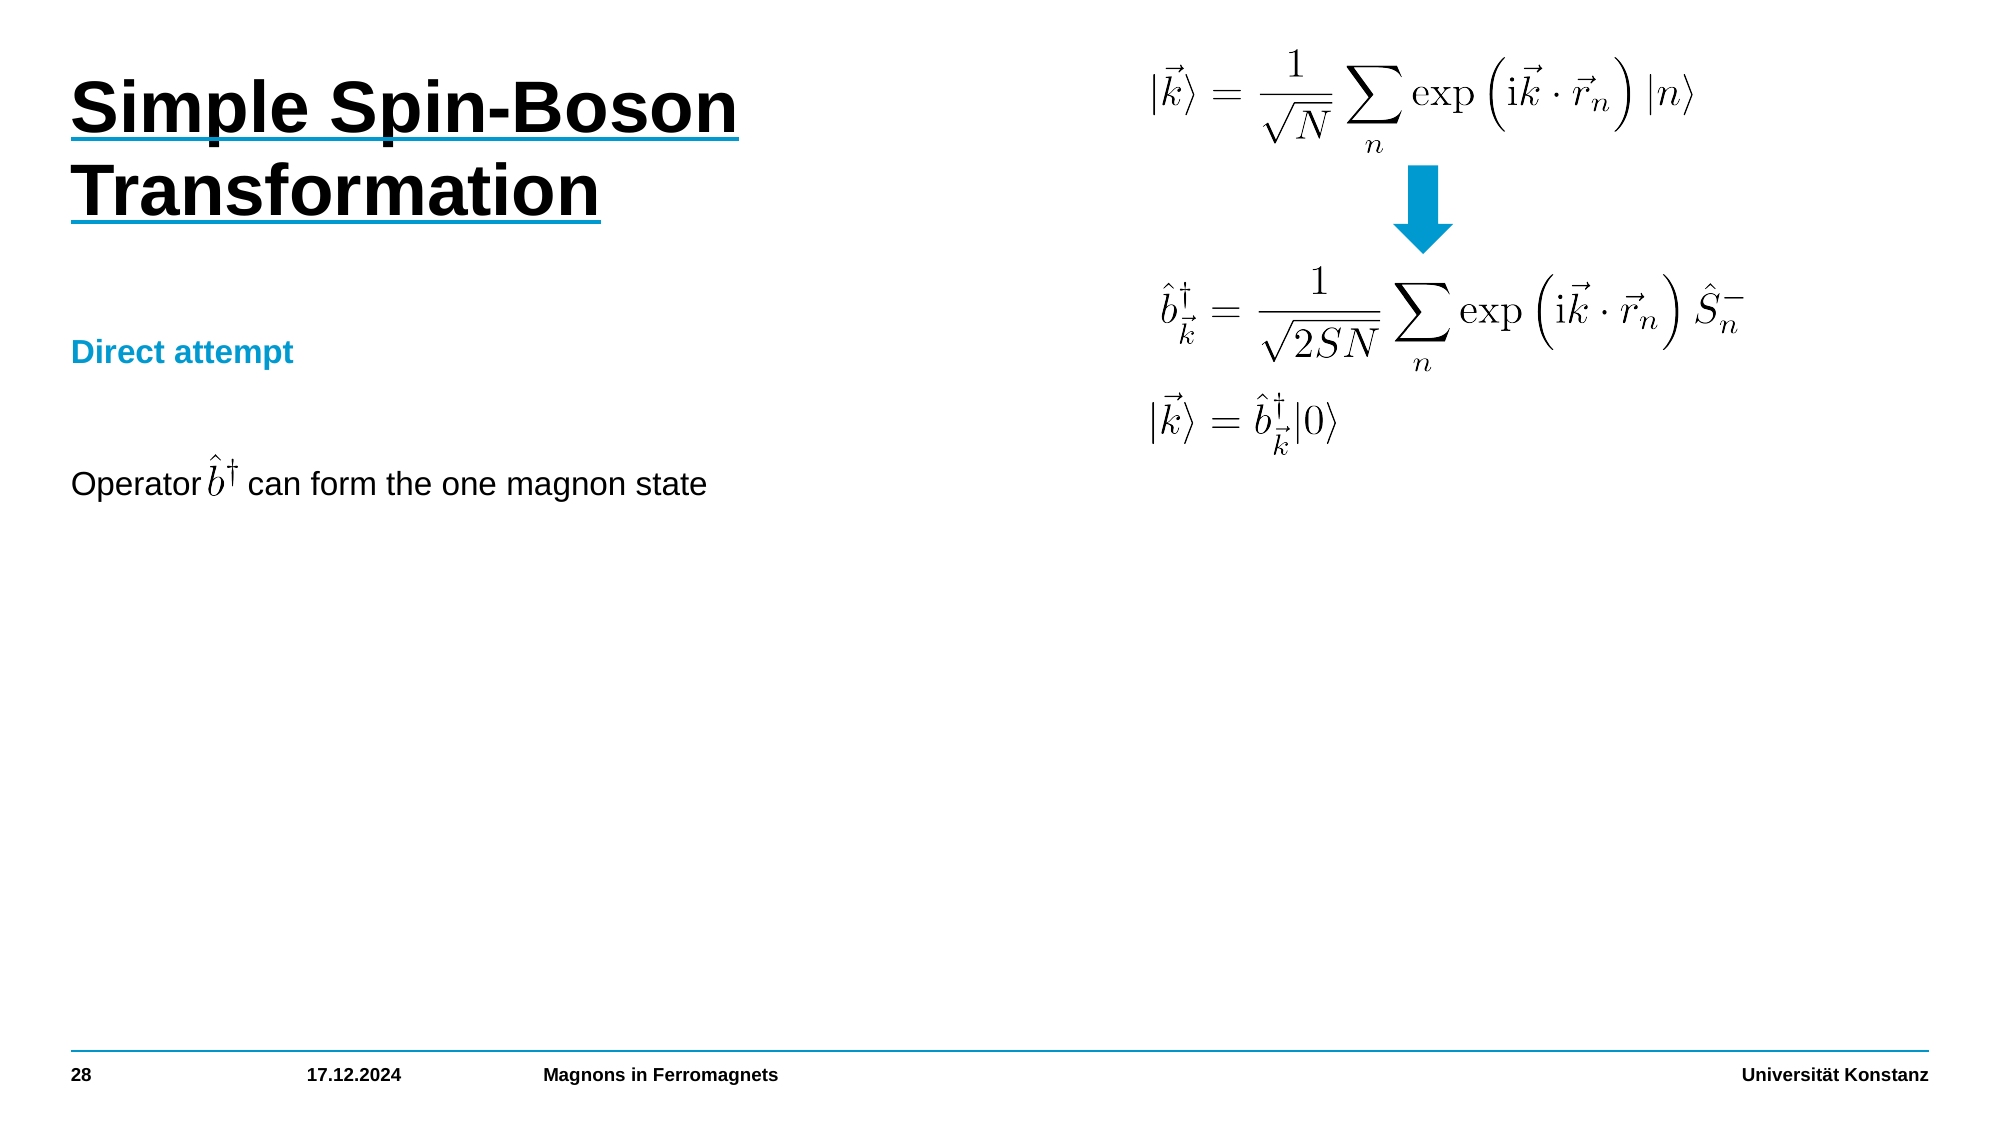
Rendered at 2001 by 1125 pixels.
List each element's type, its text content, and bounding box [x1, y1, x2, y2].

picture [208, 454, 239, 496]
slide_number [306, 1058, 512, 1094]
text_box [1391, 163, 1456, 257]
picture [1152, 266, 1744, 455]
title Simple Spin-Boson Transformation [70, 66, 1130, 268]
picture [1153, 48, 1693, 154]
footer Magnons in Ferromagnets [543, 1058, 1489, 1094]
slide_number 28 [70, 1058, 276, 1094]
list Direct attempt Operator can form the one magnon state [70, 326, 985, 1000]
